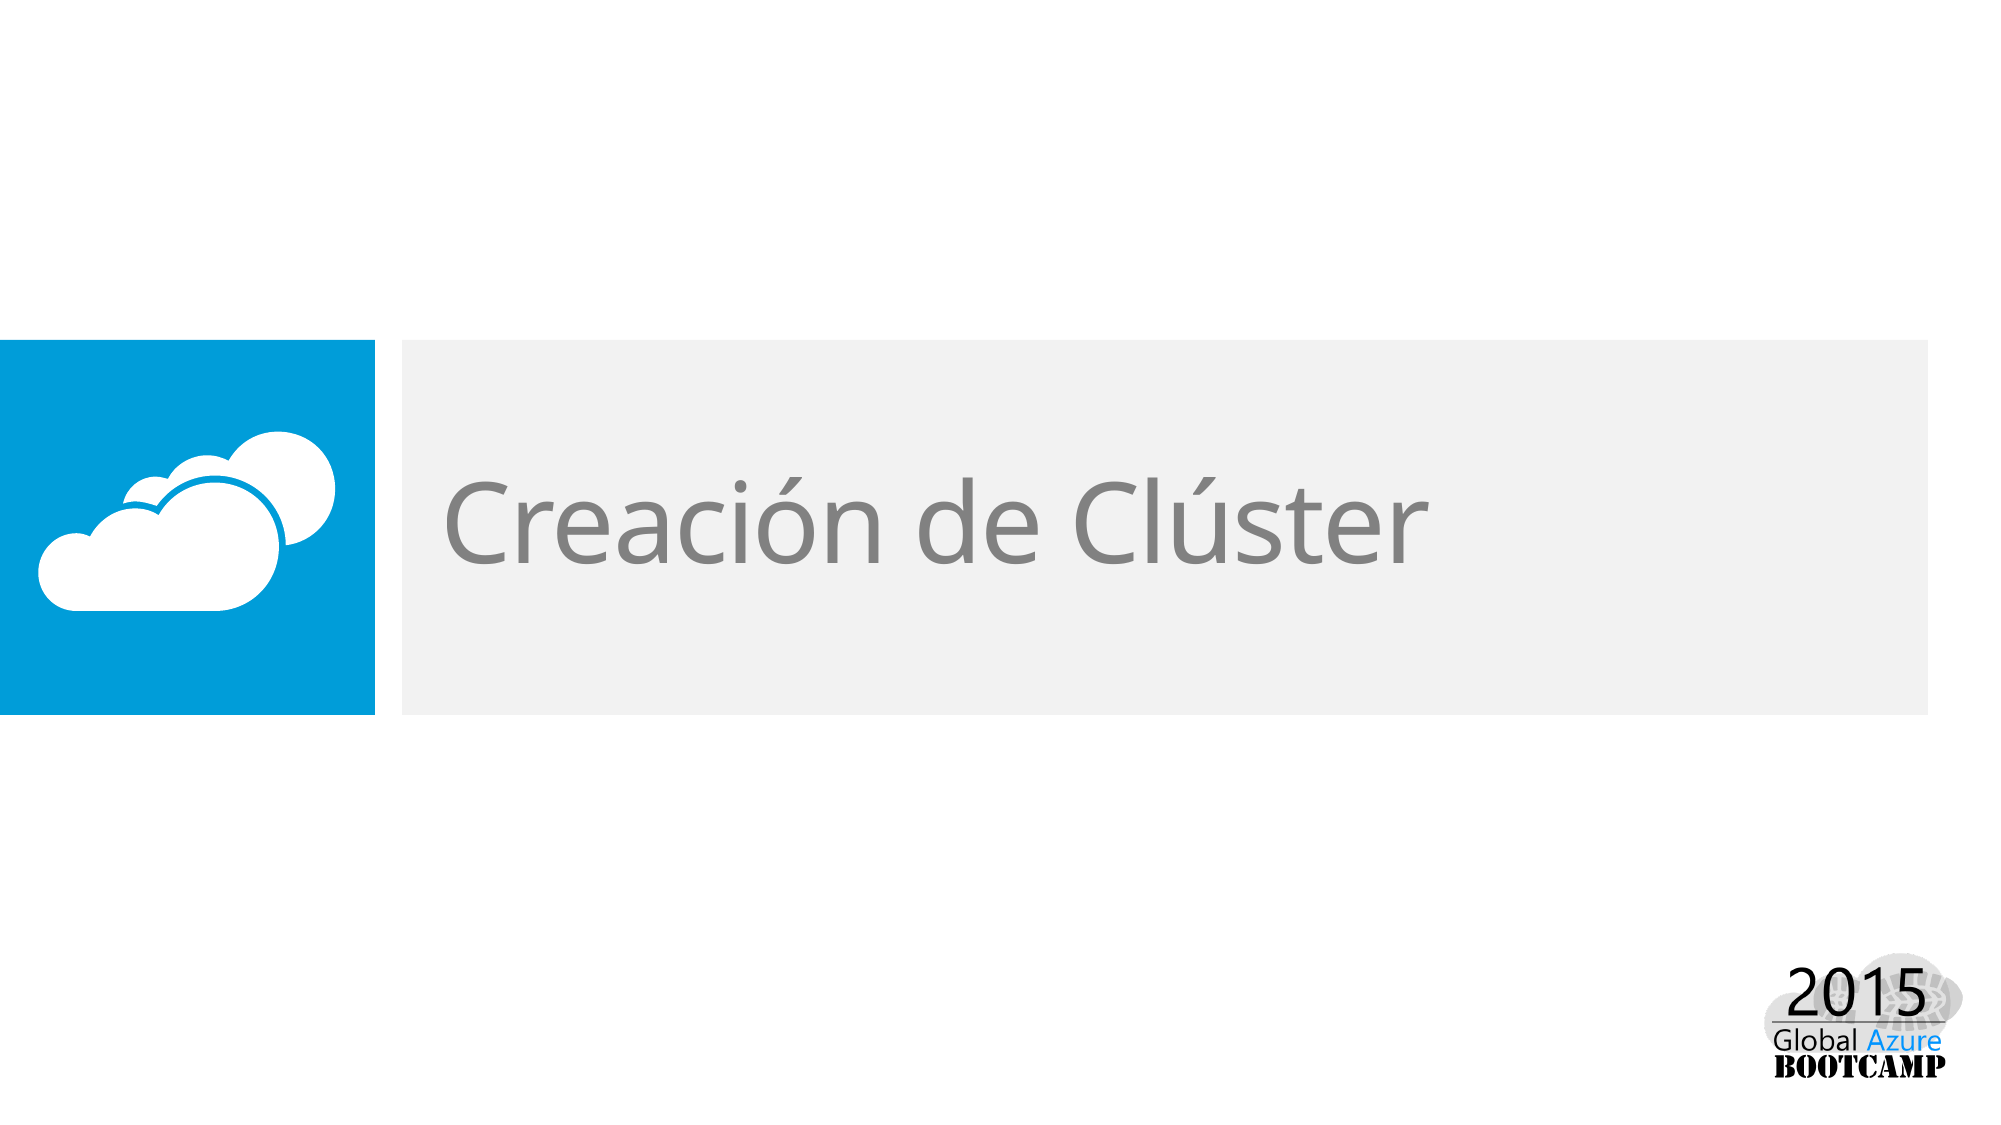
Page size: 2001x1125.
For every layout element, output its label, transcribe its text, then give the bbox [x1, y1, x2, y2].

picture [1758, 942, 1967, 1084]
list Creación de Clúster [440, 466, 1890, 589]
